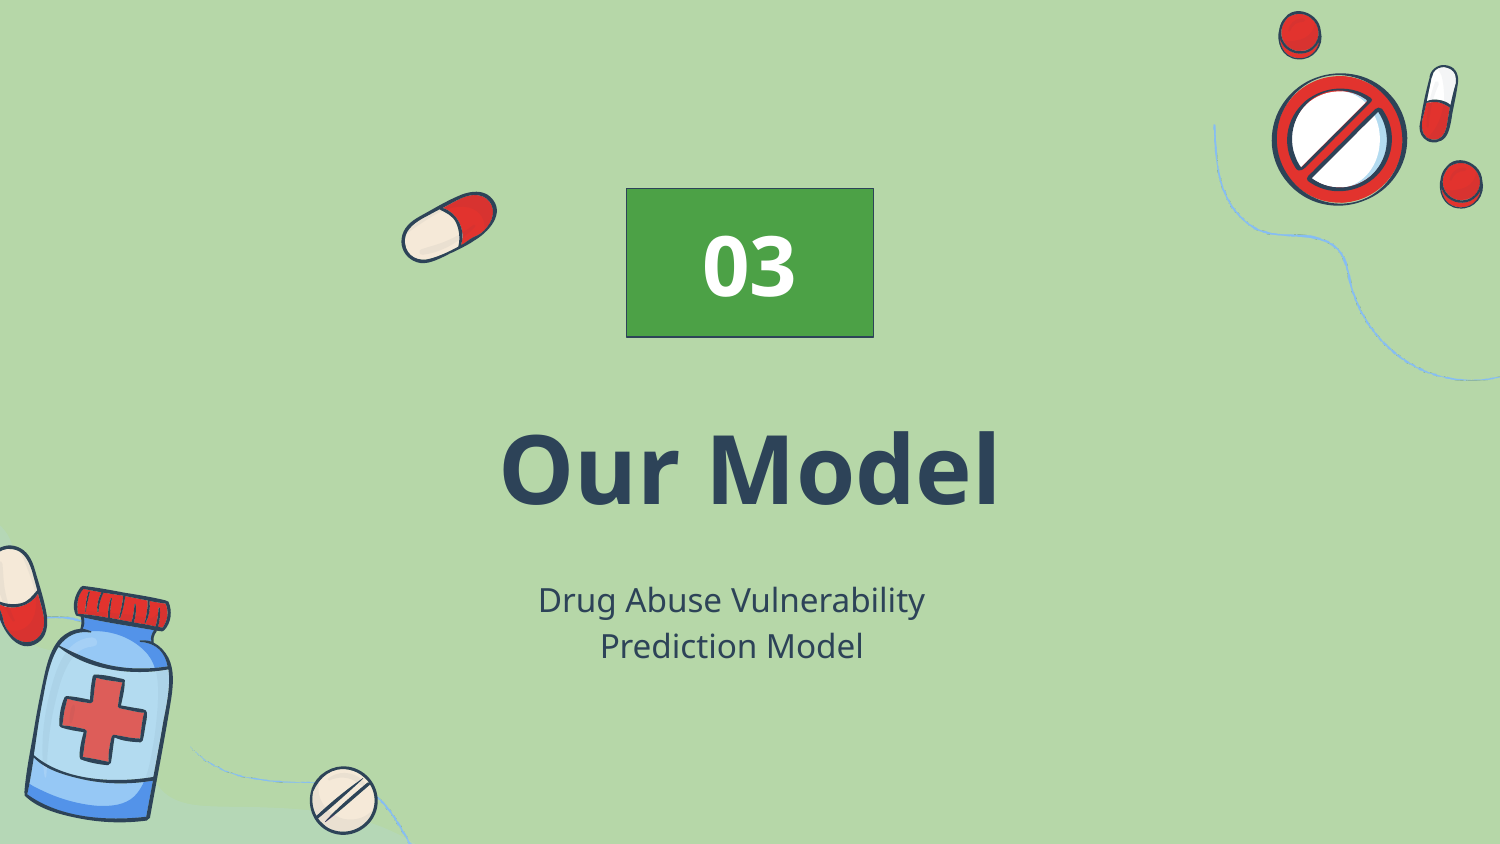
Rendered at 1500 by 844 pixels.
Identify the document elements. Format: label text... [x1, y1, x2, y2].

title 03 [626, 188, 874, 338]
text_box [397, 202, 502, 252]
picture [0, 503, 600, 844]
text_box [23, 585, 174, 823]
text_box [1213, 72, 1500, 382]
subtitle Drug Abuse Vulnerability Prediction Model [475, 558, 989, 670]
title Our Model [123, 405, 1377, 539]
